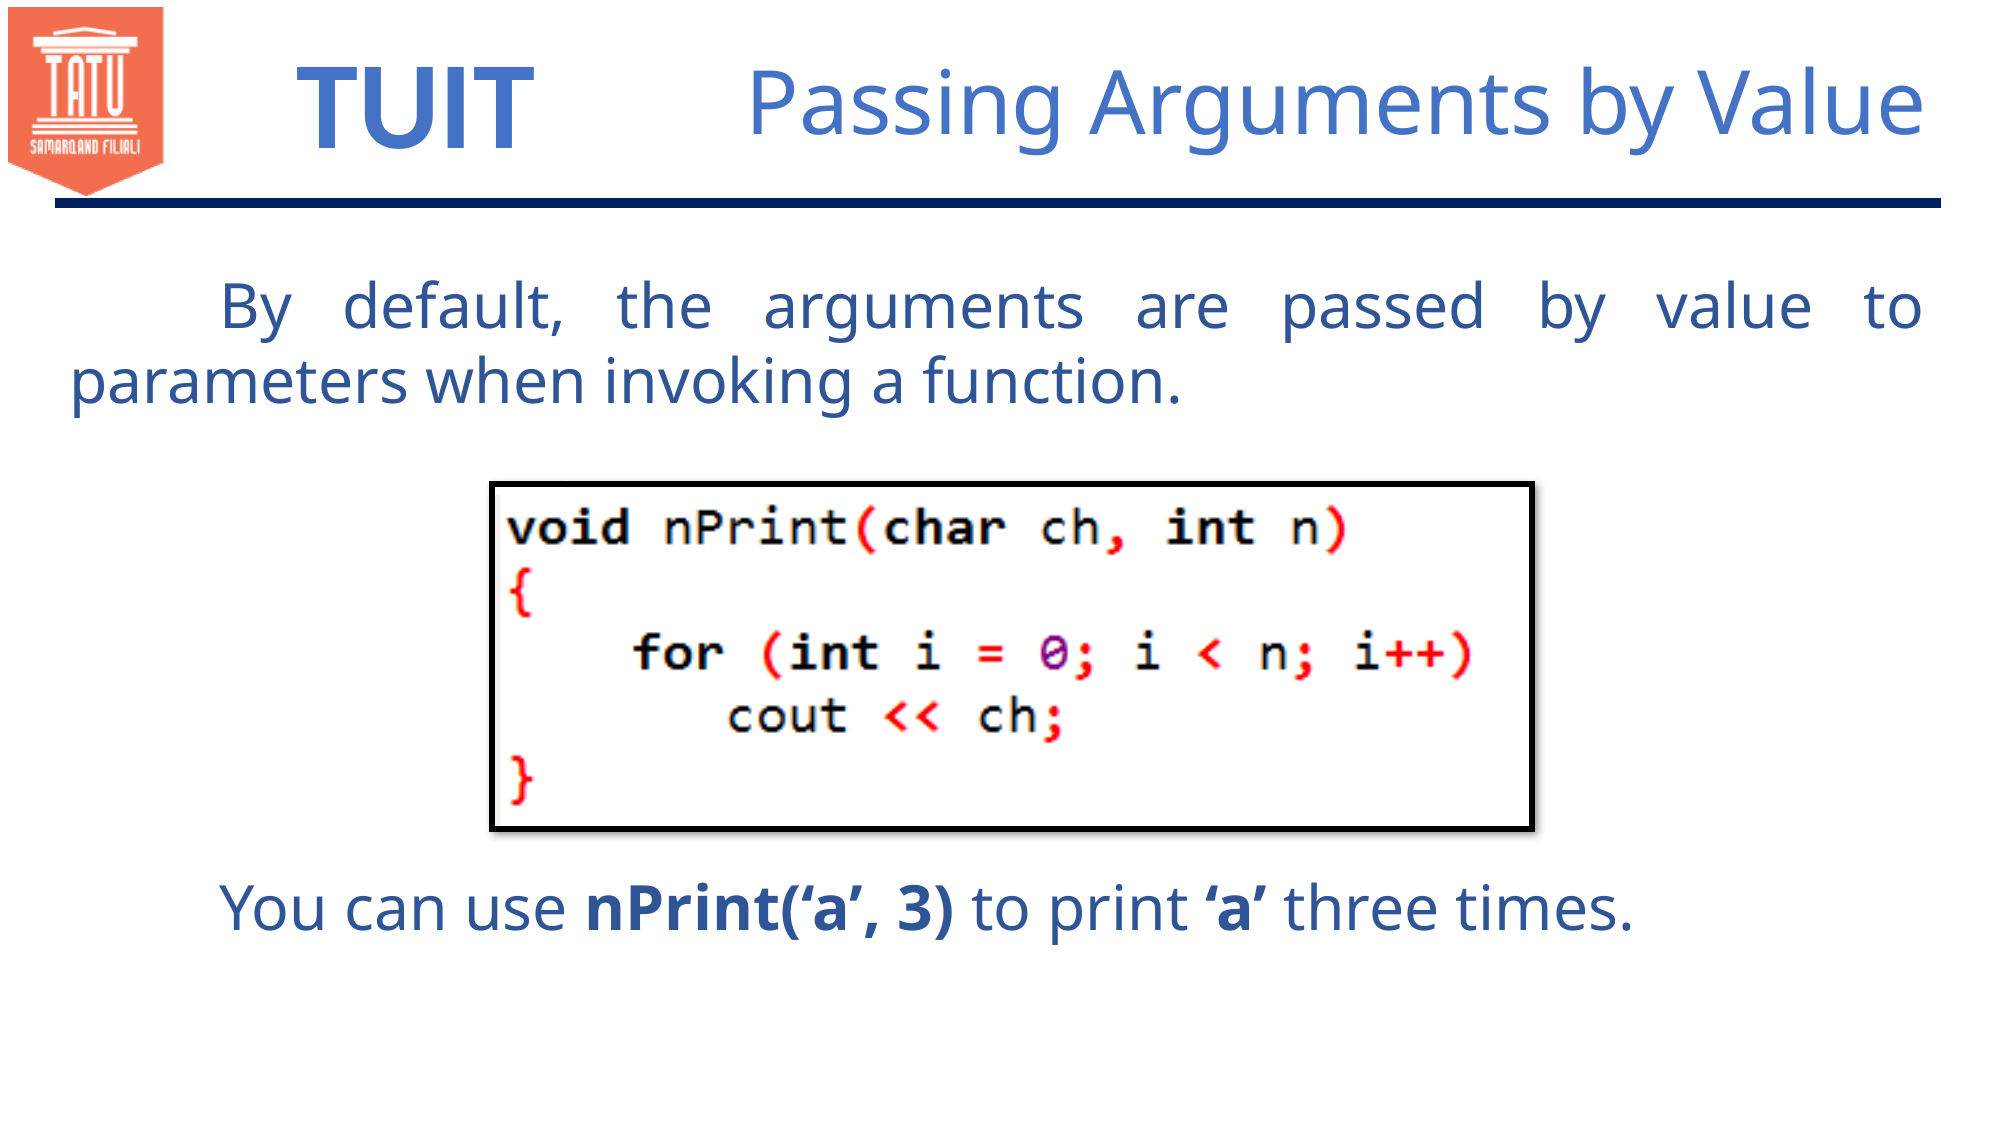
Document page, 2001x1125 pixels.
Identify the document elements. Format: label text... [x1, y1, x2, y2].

picture [8, 7, 164, 196]
text_box TUIT [281, 39, 571, 162]
picture [494, 486, 1529, 826]
text_box You can use nPrint(‘a’, 3) to print ‘a’ three times. [54, 860, 1942, 1016]
subtitle By default, the arguments are passed by value to parameters when invoking a function. [54, 258, 1942, 414]
text_box Passing Arguments by Value [589, 48, 1942, 162]
